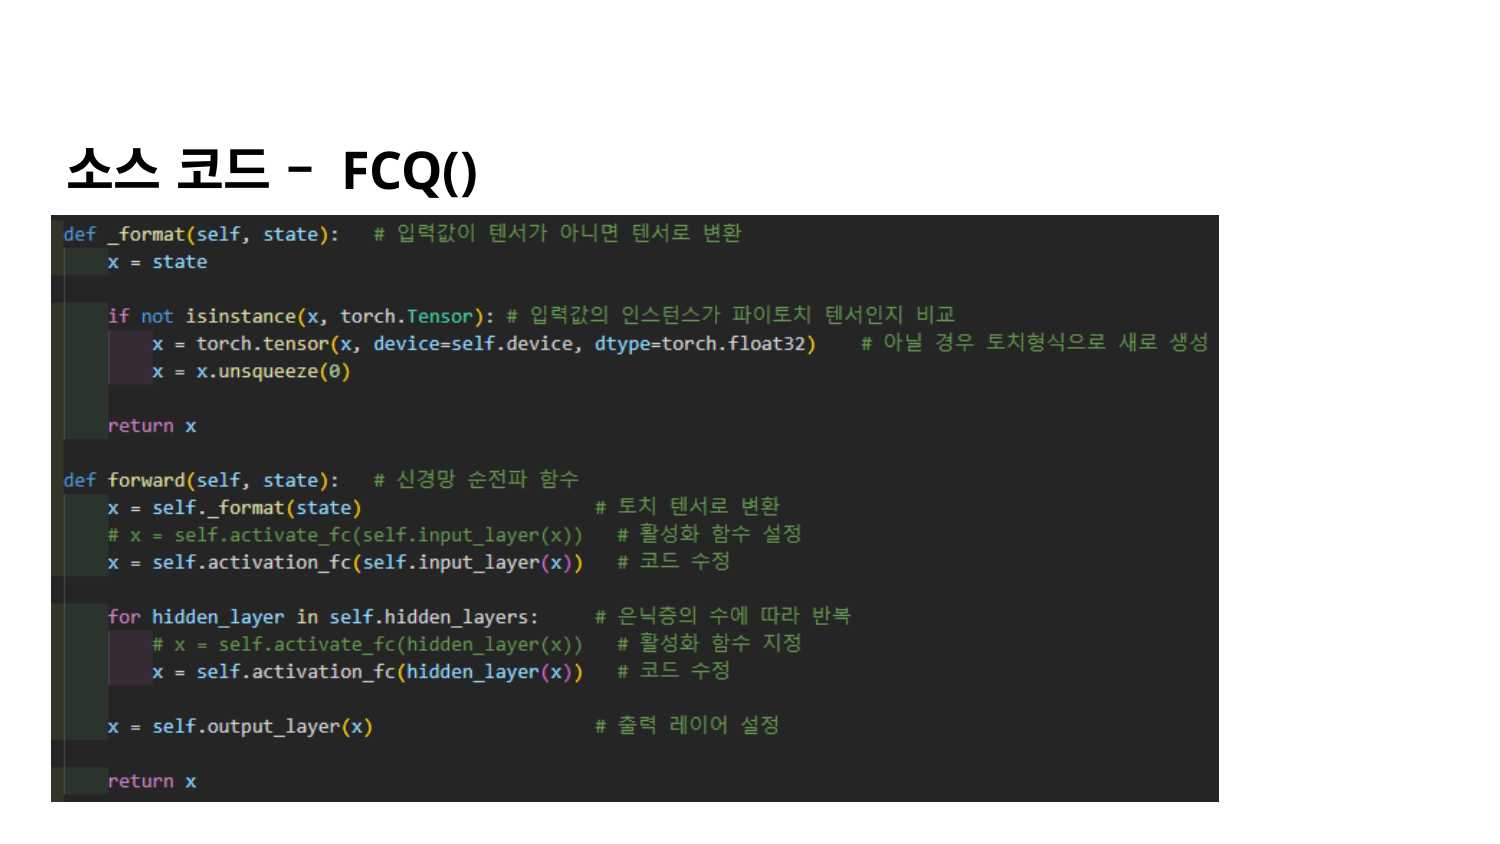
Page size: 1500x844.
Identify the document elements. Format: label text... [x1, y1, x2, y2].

picture [50, 214, 1219, 802]
title 소스 코드 – FCQ() [51, 91, 512, 213]
